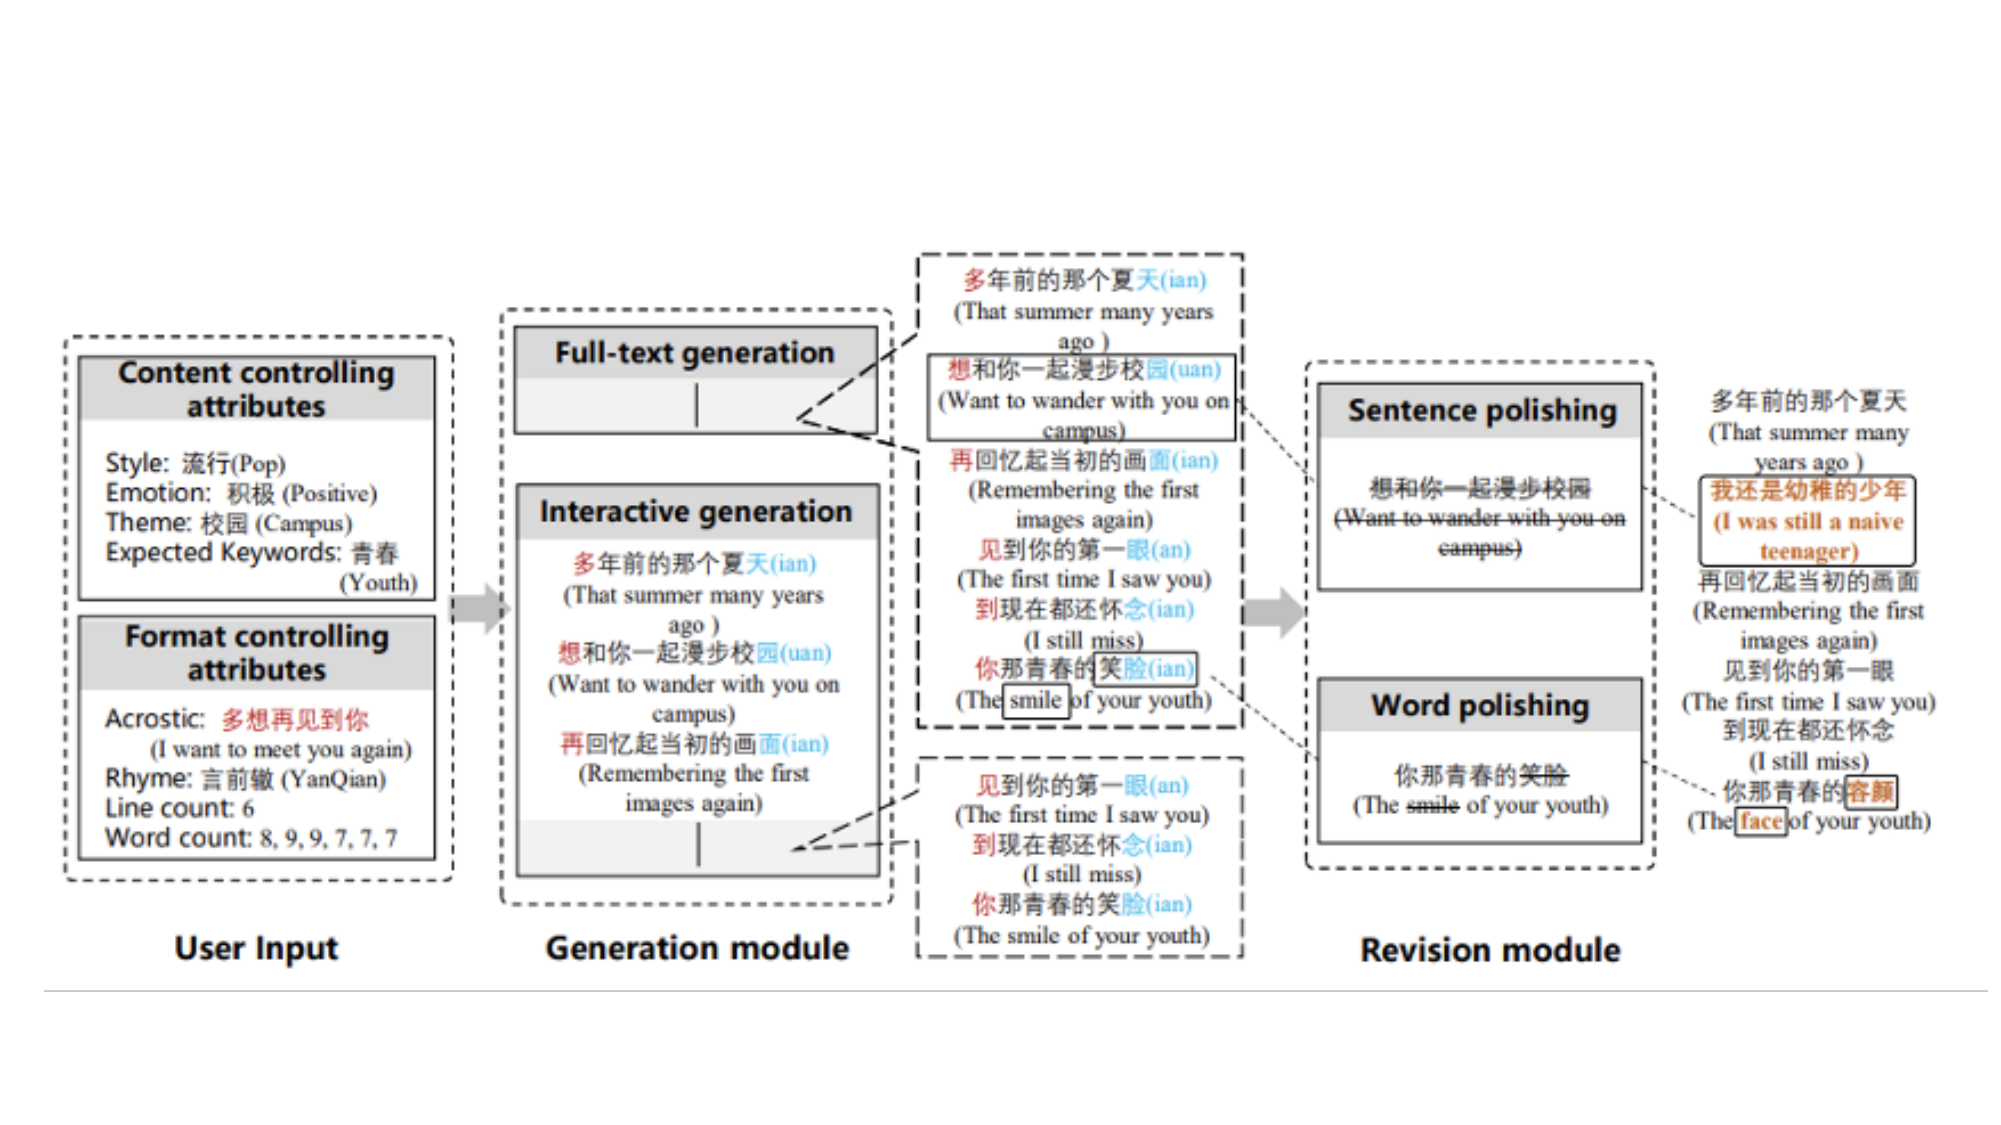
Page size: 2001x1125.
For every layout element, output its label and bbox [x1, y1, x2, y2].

picture [44, 201, 1988, 994]
